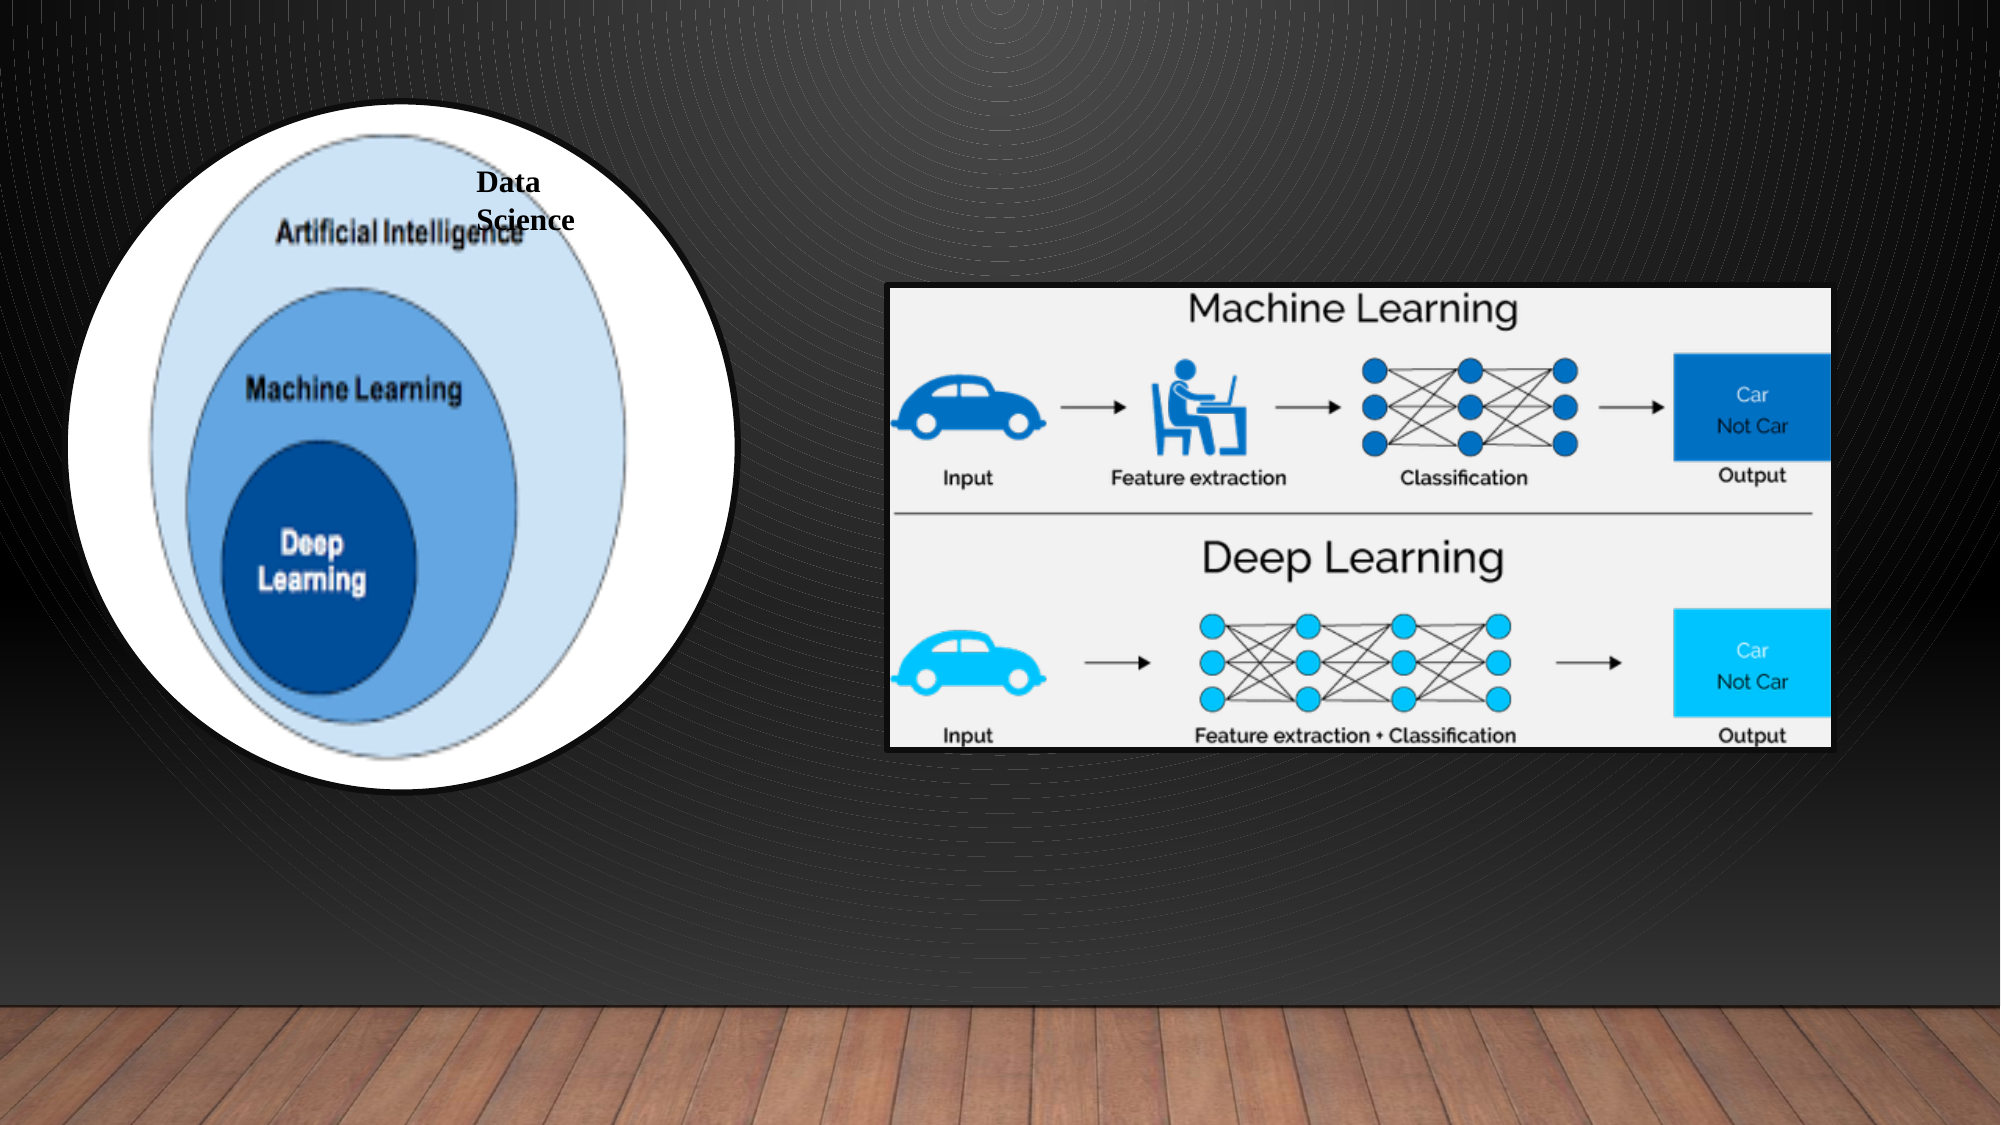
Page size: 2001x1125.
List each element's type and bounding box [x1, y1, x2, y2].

picture [890, 287, 1832, 748]
picture [0, 1005, 2000, 1125]
picture [64, 101, 738, 793]
